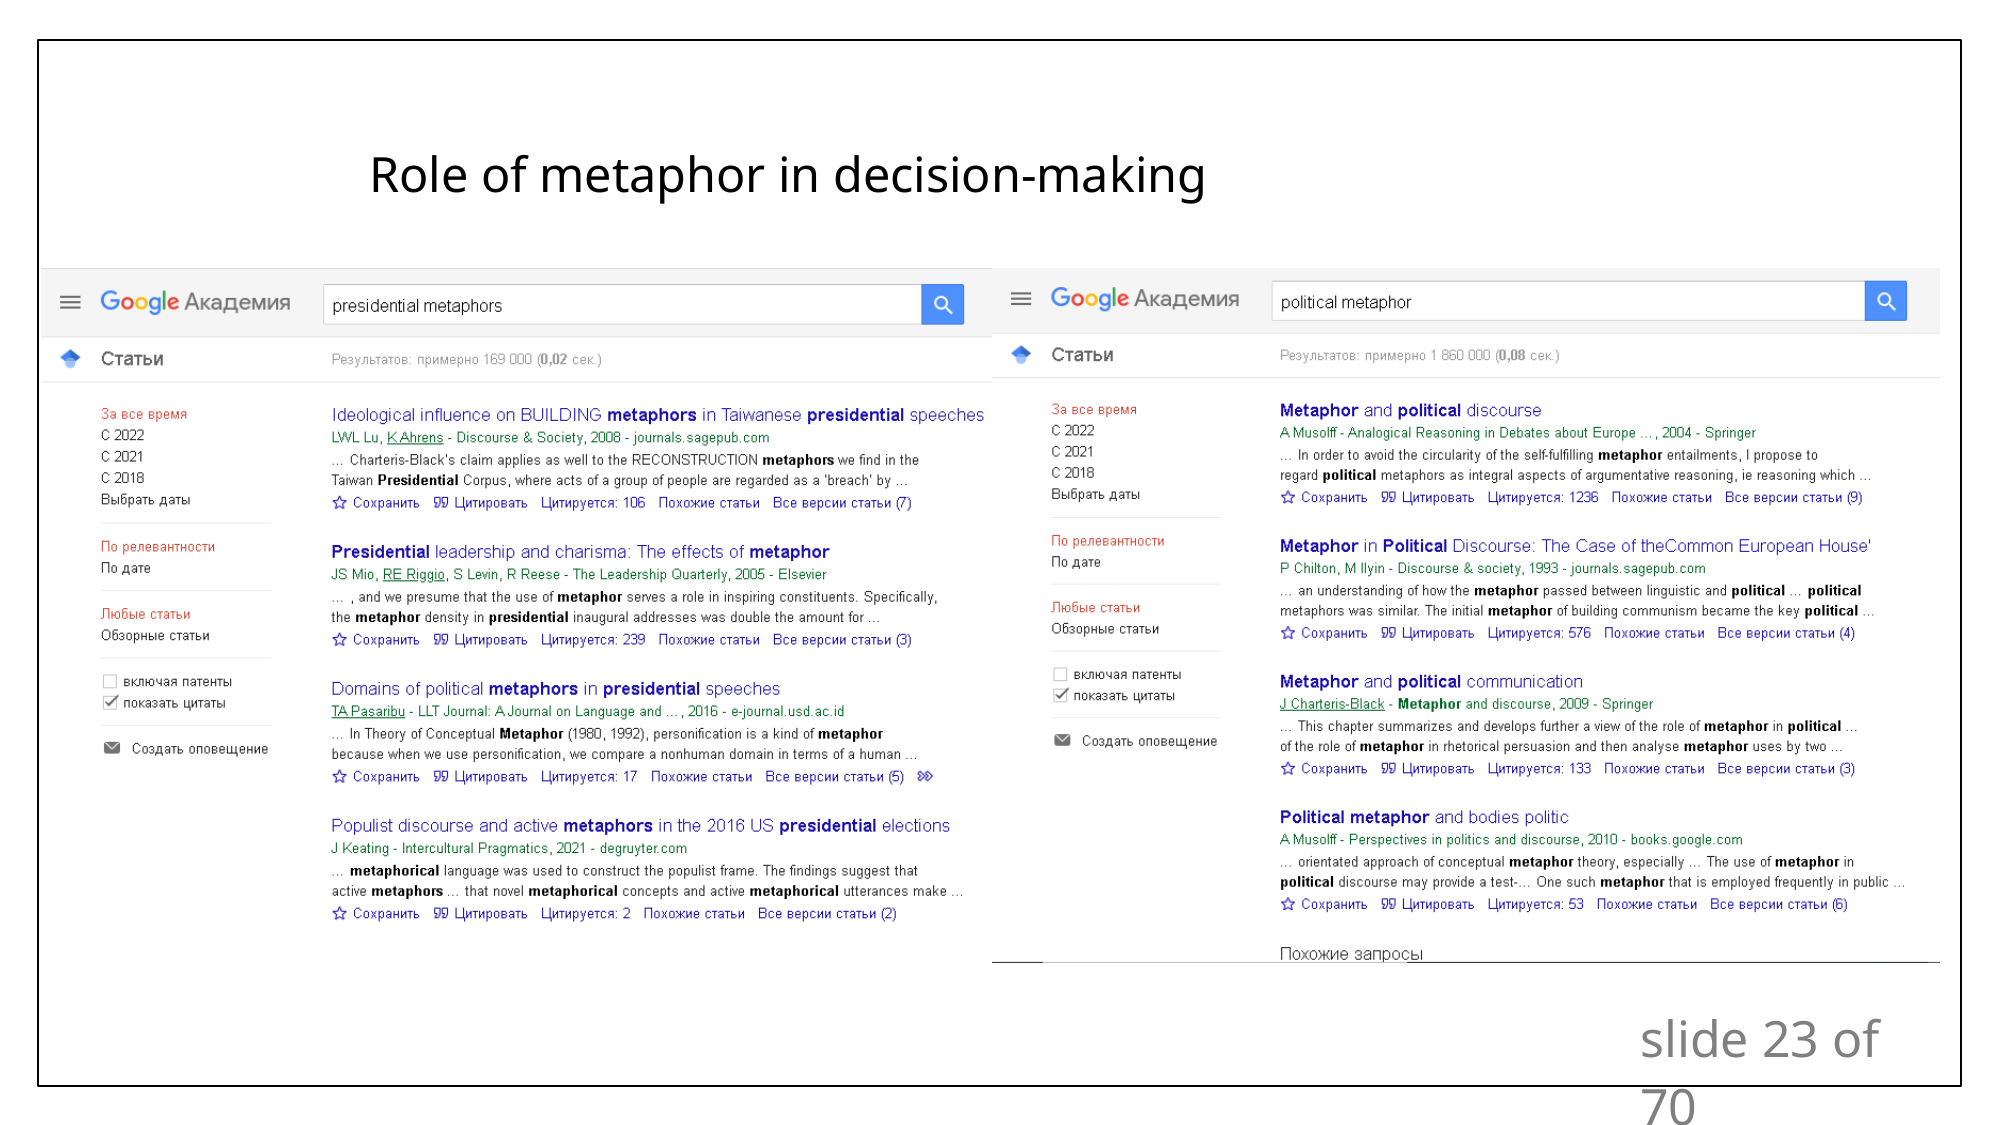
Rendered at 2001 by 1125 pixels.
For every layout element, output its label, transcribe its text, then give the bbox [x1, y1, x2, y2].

title Role of metaphor in decision-making [354, 142, 1690, 211]
picture [41, 268, 1940, 964]
